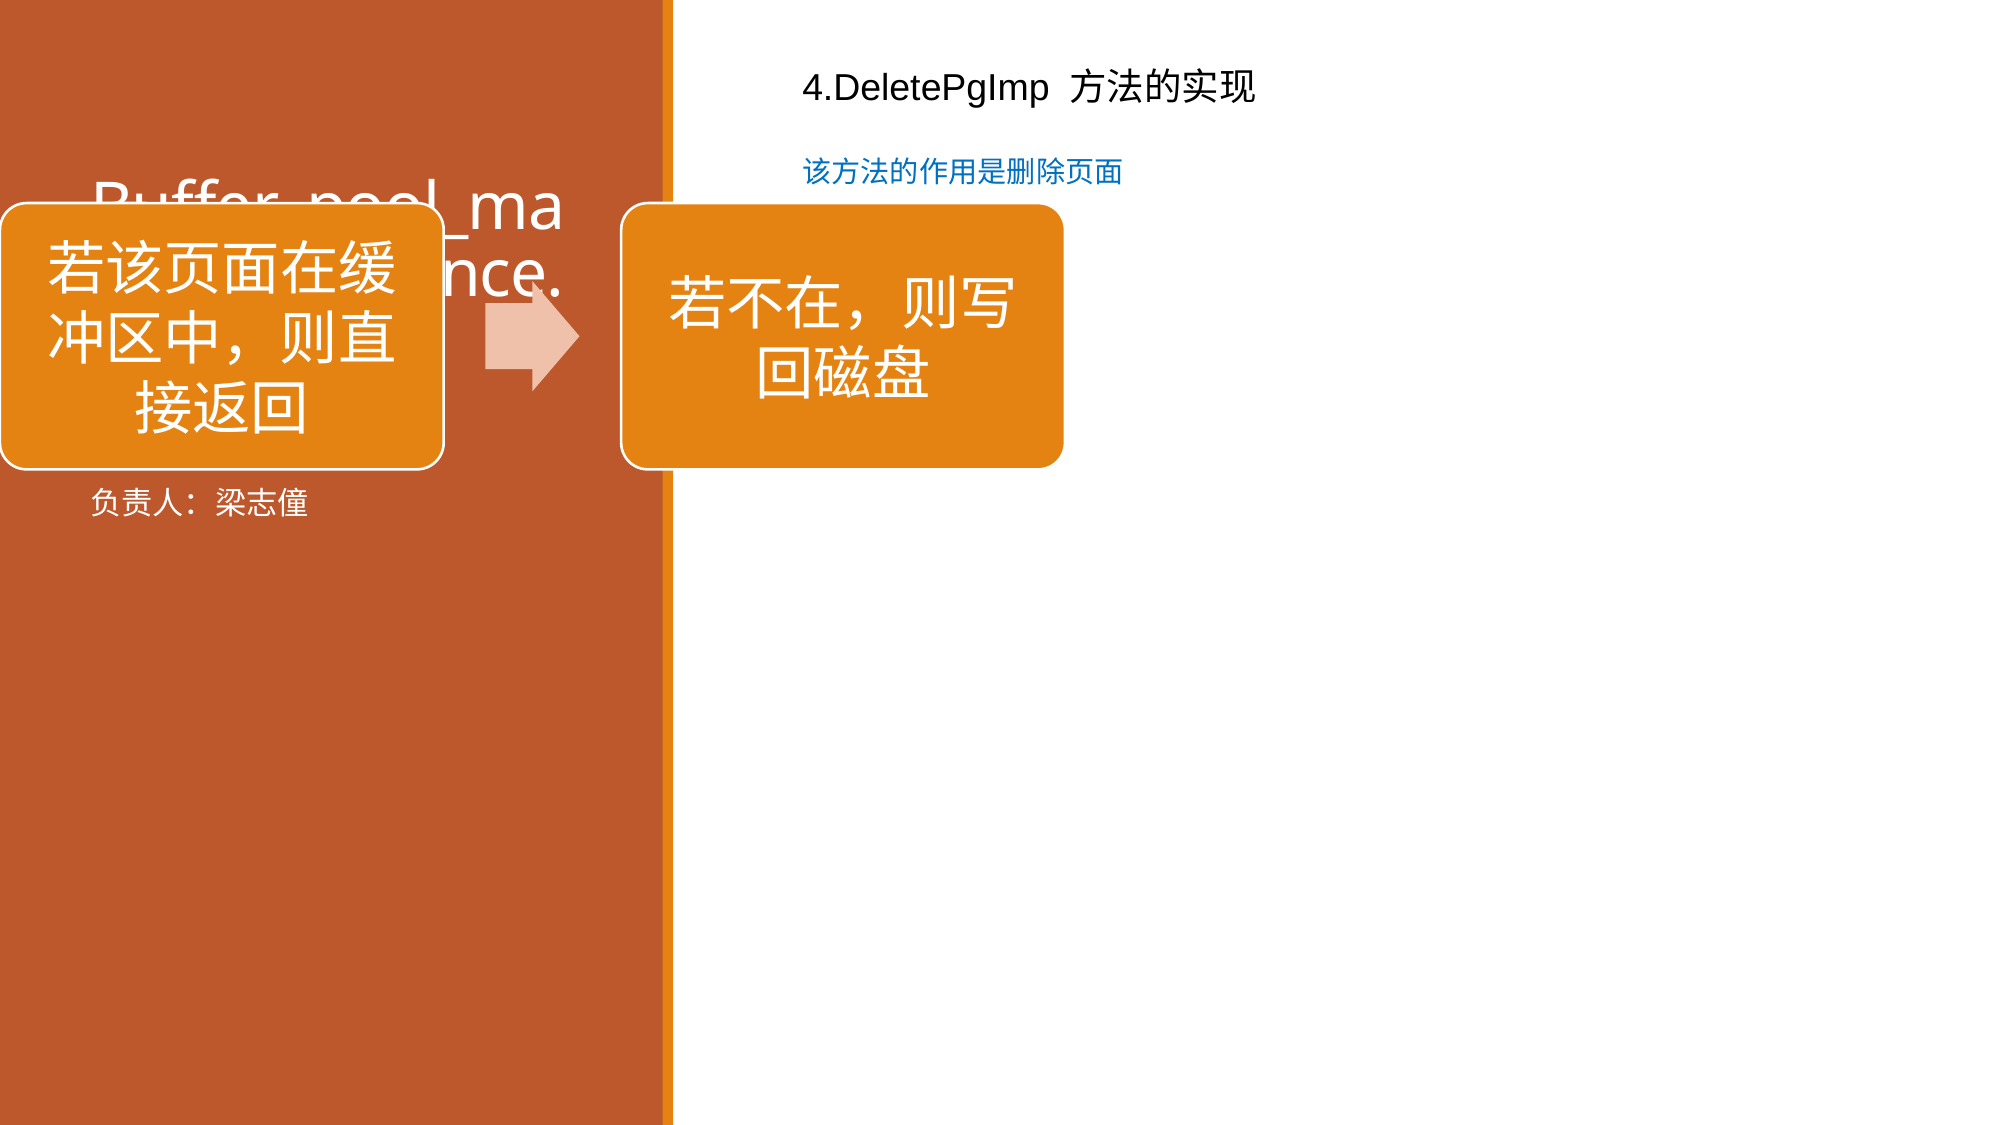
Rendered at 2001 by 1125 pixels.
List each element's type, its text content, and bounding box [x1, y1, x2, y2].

list 负责人：梁志僮 [75, 479, 600, 1035]
text_box 该方法的作用是删除页面 [787, 146, 1806, 197]
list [786, 305, 1853, 979]
title Buffer_pool_manager_instance.cpp的工作 [75, 97, 600, 385]
text_box 4.DeletePgImp 方法的实现 [787, 55, 1798, 116]
